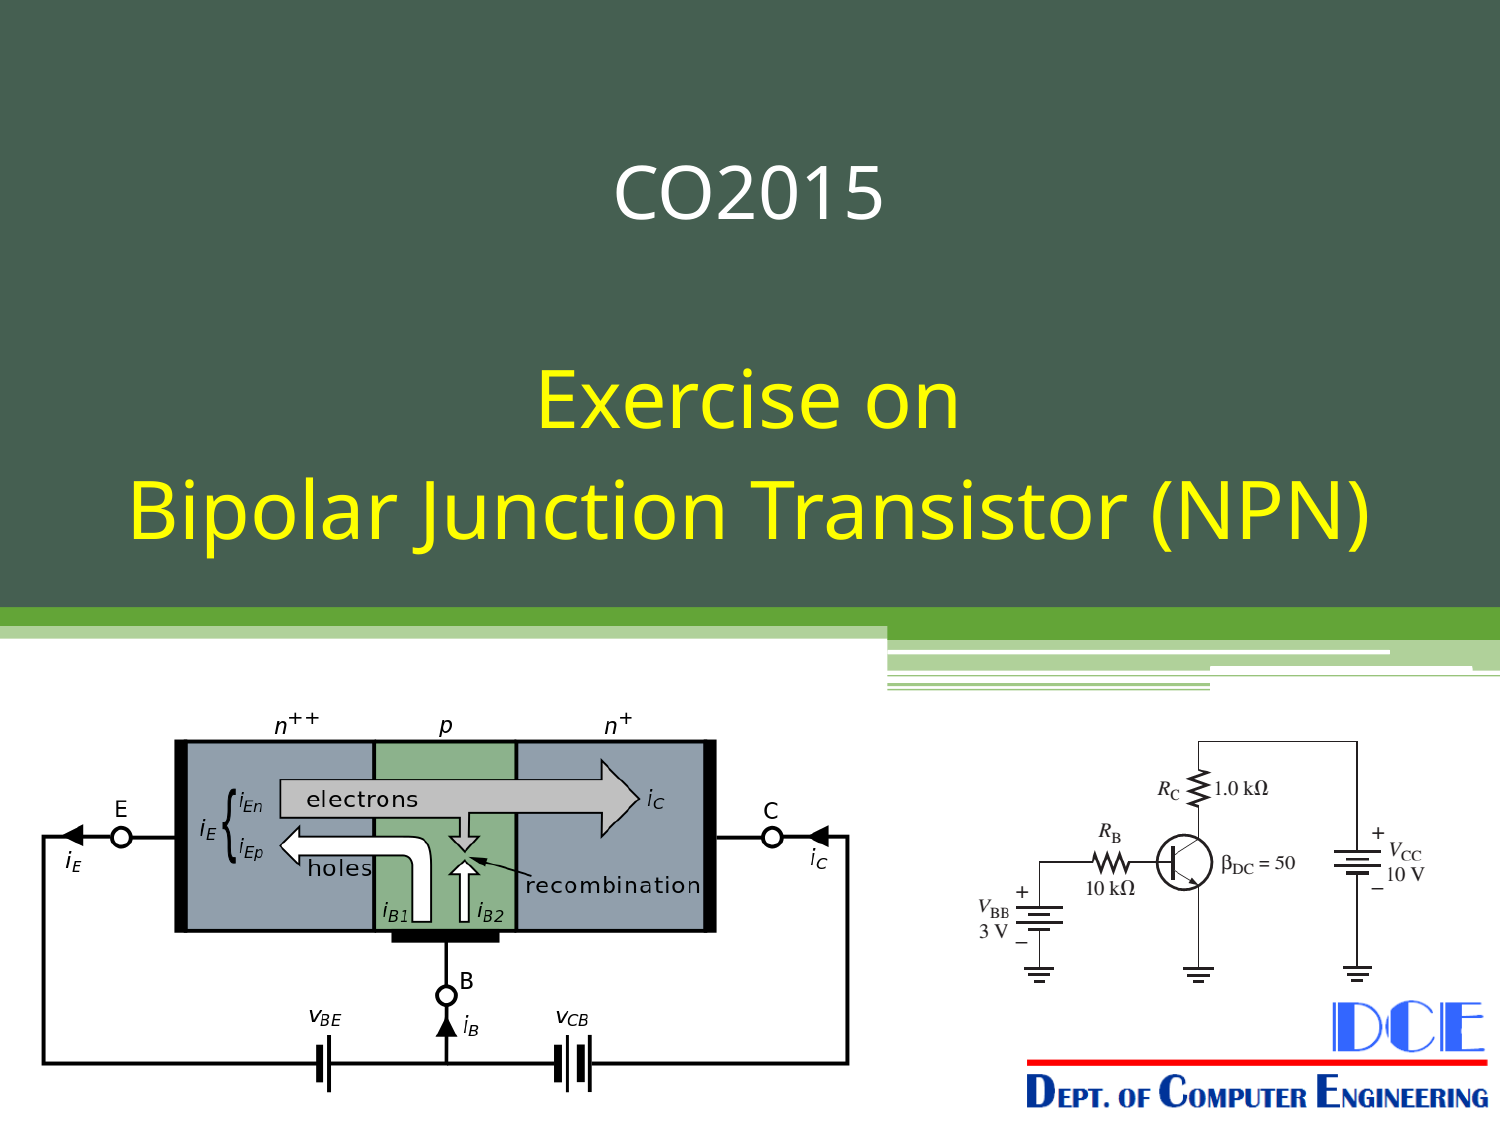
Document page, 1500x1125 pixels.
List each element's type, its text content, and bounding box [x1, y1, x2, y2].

title CO2015 Exercise on Bipolar Junction Transistor (NPN) [30, 123, 1468, 571]
picture [0, 694, 894, 1120]
picture [965, 726, 1495, 1120]
